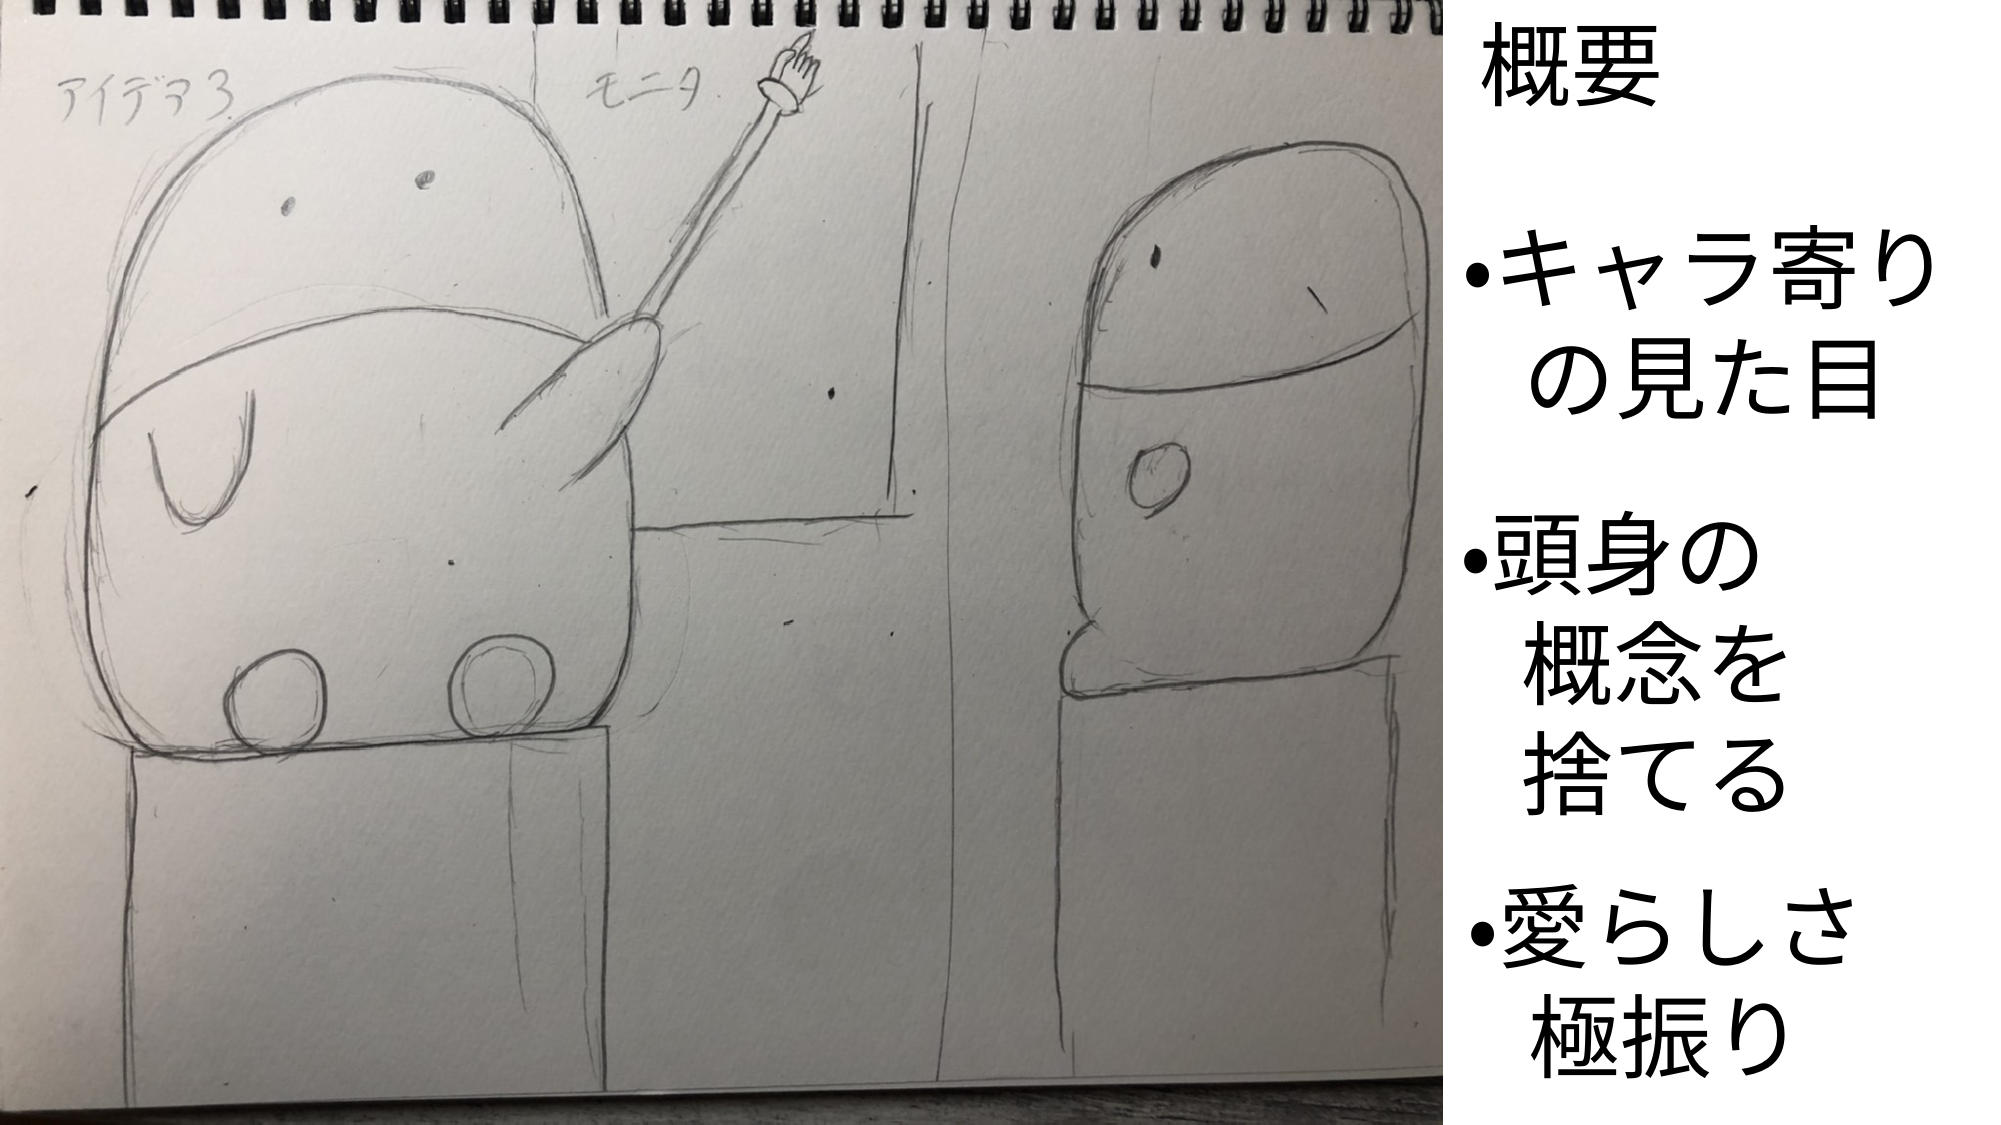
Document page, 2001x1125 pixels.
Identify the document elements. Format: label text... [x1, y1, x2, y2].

picture [0, 0, 1443, 1125]
text_box ・愛らしさ極振り [1443, 862, 1919, 1098]
text_box ・キャラ寄り の見た目 [1447, 203, 1968, 439]
text_box 概要 [1464, 0, 1678, 125]
text_box ・頭身の 概念を 捨てる [1443, 489, 1813, 834]
